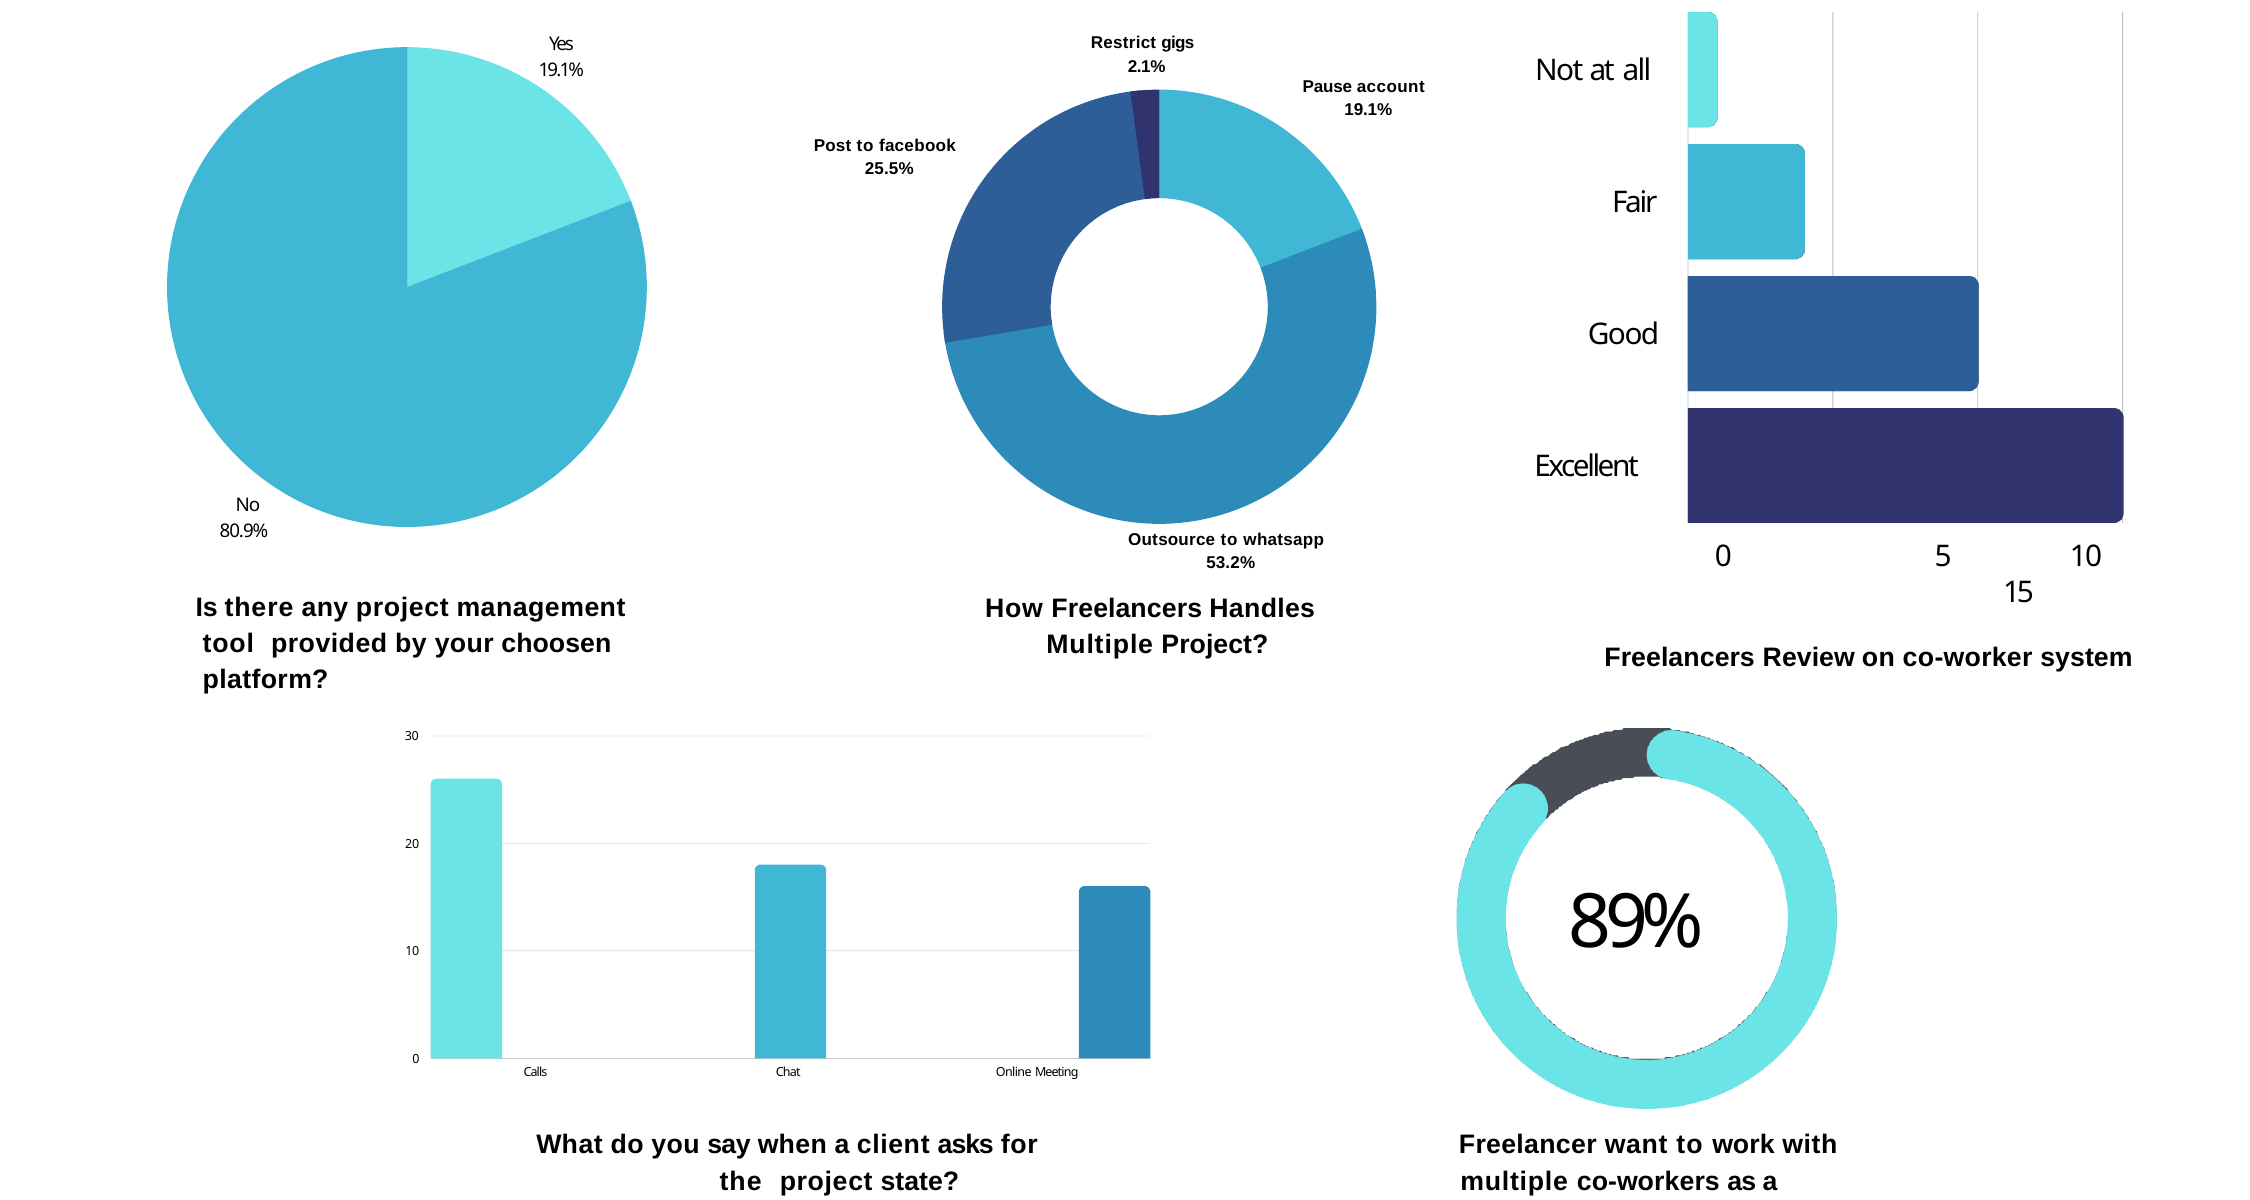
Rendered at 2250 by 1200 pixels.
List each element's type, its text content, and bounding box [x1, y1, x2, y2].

text_box Excellent [1532, 445, 1668, 483]
text_box Not at all [1533, 49, 1668, 87]
text_box Good [1586, 313, 1668, 351]
text_box Freelancer want to work with multiple co-workers as a team [1450, 1121, 1843, 1200]
text_box [1456, 728, 1837, 1109]
text_box Chat [774, 1066, 807, 1080]
text_box Online Meeting [994, 1066, 1091, 1080]
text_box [430, 778, 1151, 1059]
text_box Yes 19.1% [536, 26, 594, 45]
text_box No 80.9% [218, 537, 280, 542]
text_box Post to facebook 25.5% [812, 129, 936, 178]
text_box Fair [1610, 181, 1668, 219]
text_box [941, 89, 1377, 525]
text_box 0 [410, 1048, 423, 1066]
text_box 10 [403, 941, 423, 959]
text_box Restrict gigs 2.1% [1089, 27, 1196, 76]
text_box 20 [403, 833, 423, 851]
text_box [166, 46, 648, 528]
text_box 0 5 10 15 Freelancers Review on co-worker system [1602, 535, 2142, 672]
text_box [1687, 11, 2124, 524]
text_box 30 [403, 726, 423, 744]
text_box What do you say when a client asks for the project state? [534, 1121, 1085, 1196]
text_box Calls [522, 1066, 556, 1080]
text_box Pause account 19.1% [1300, 70, 1427, 120]
text_box Outsource to whatsapp 53.2% How Freelancers Handles Multiple Project? [983, 532, 1326, 659]
text_box Is there any project management tool provided by your choosen platform? [193, 584, 685, 694]
